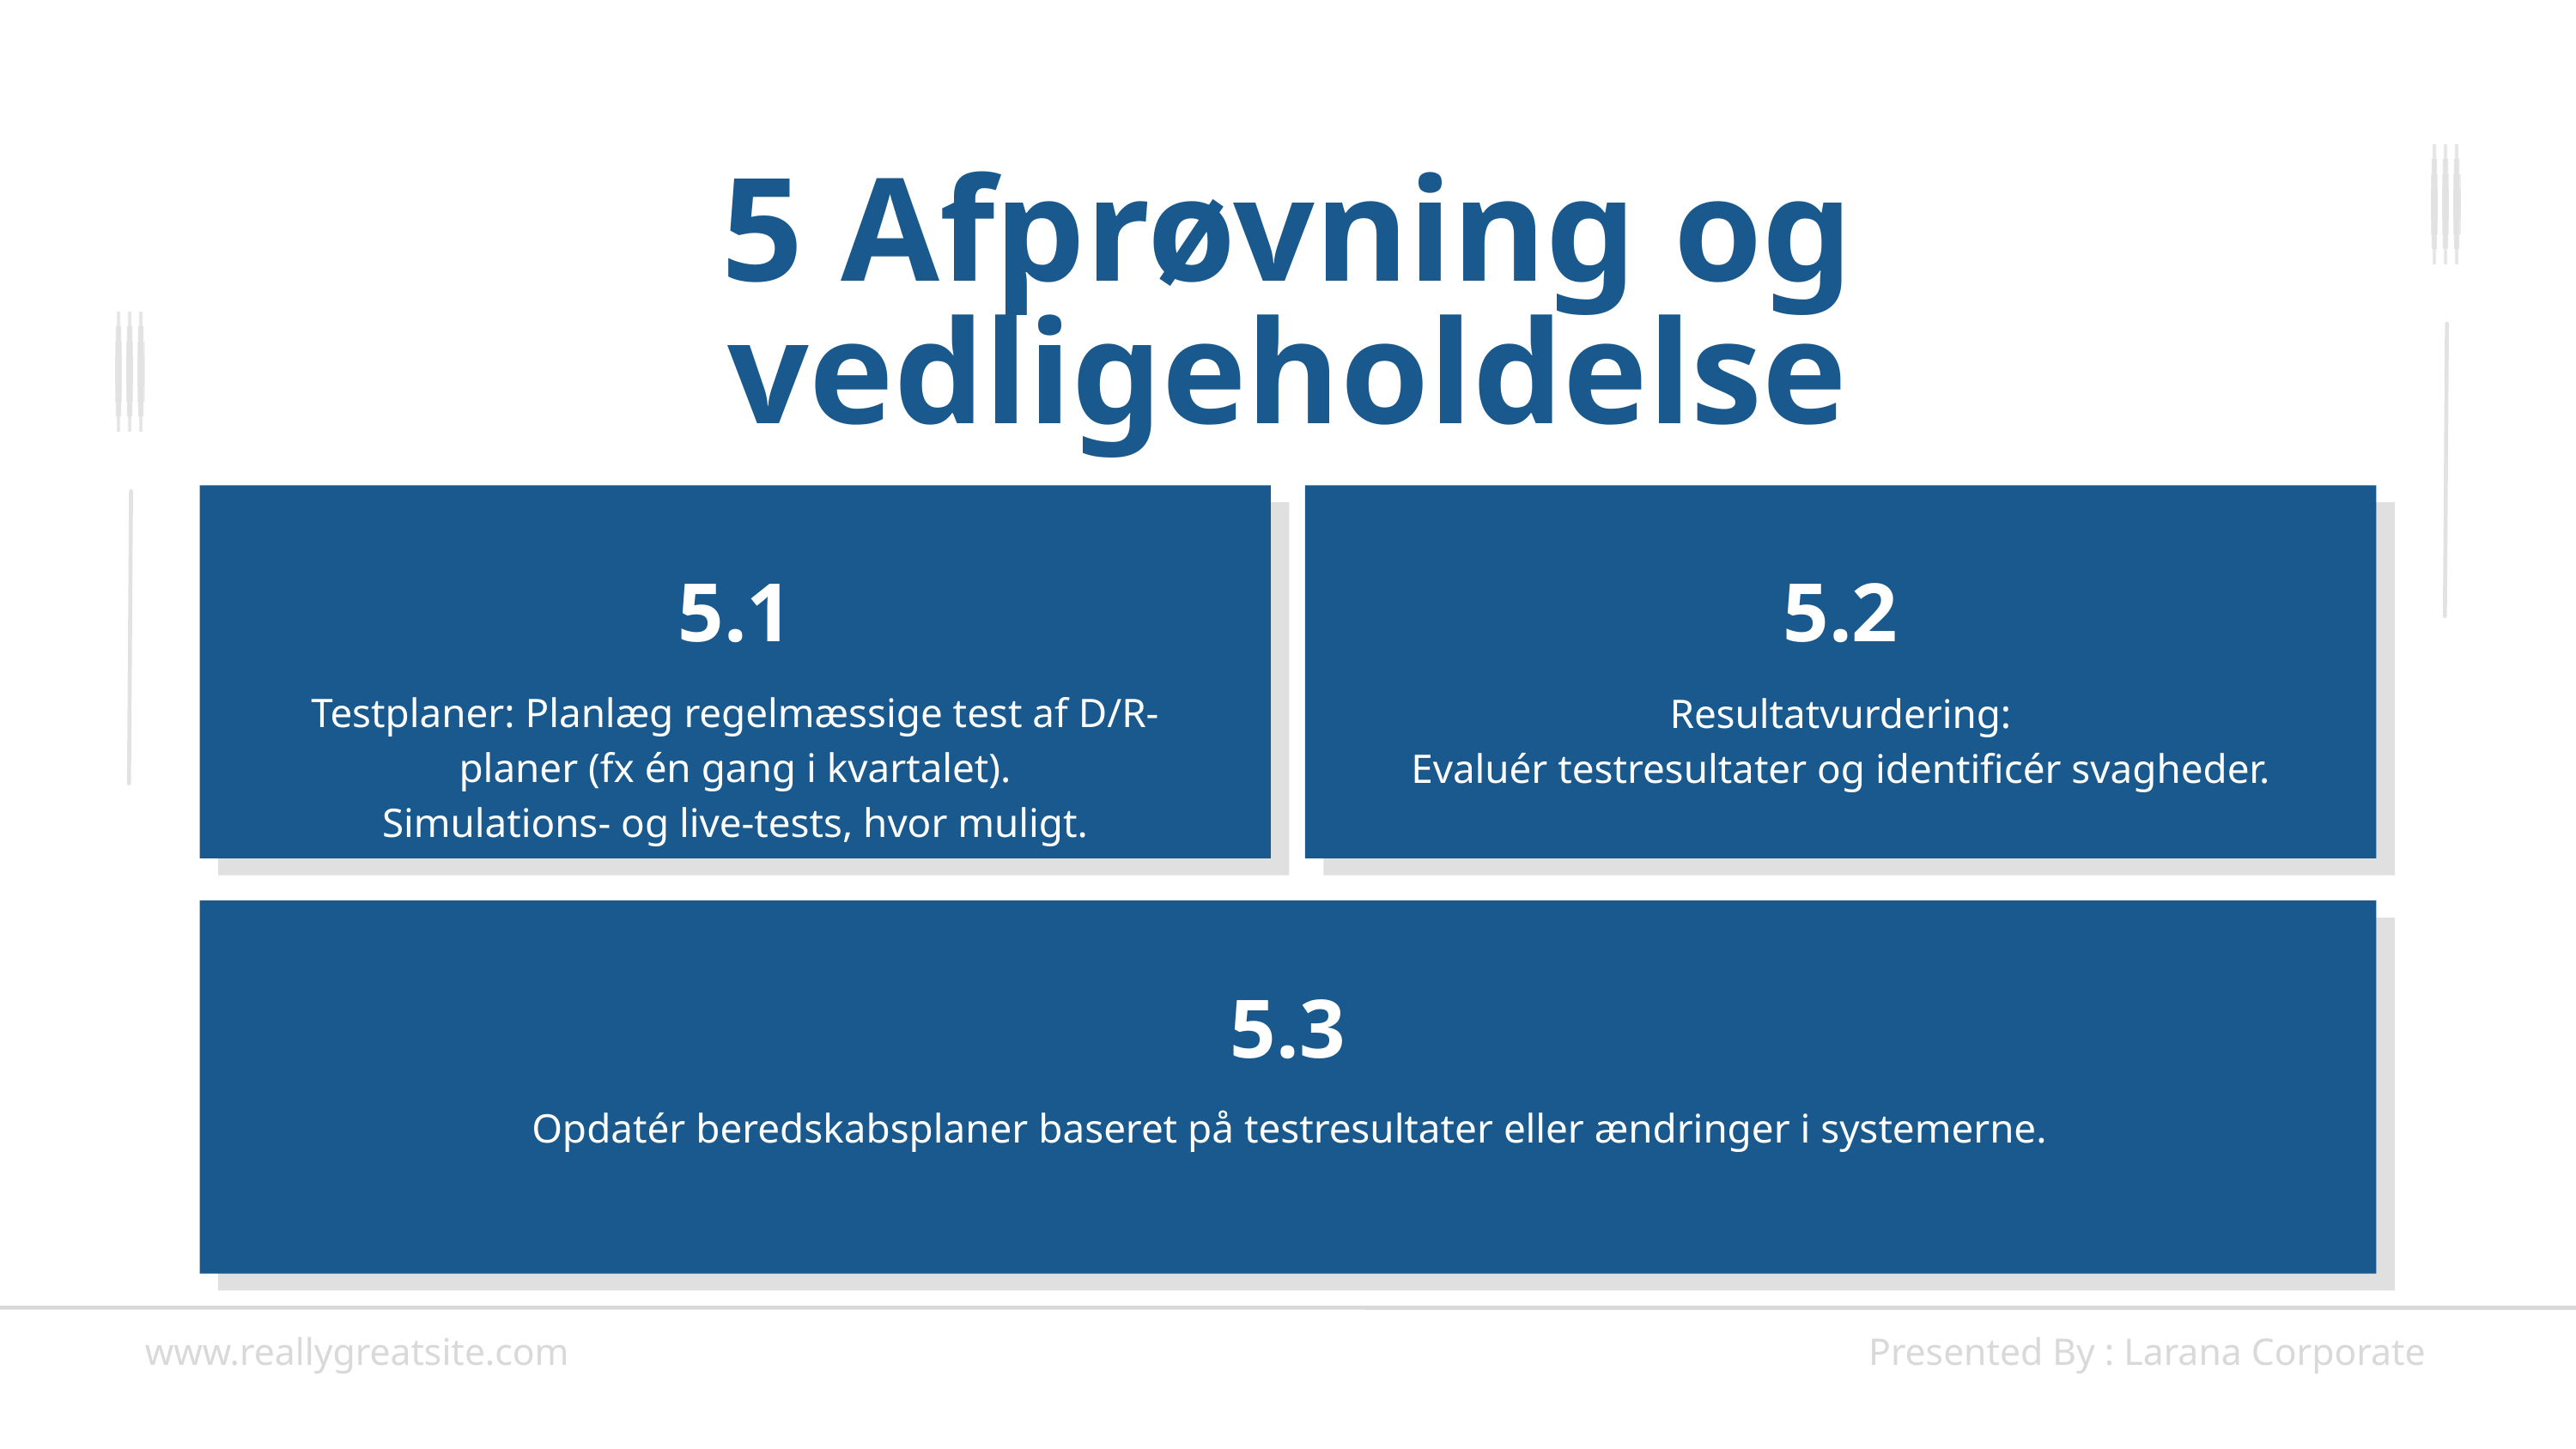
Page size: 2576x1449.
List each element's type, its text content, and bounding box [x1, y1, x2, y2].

text_box [115, 312, 145, 432]
text_box Presented By : Larana Corporate [1711, 1336, 2426, 1373]
text_box [218, 917, 2395, 1291]
text_box [1214, 596, 1290, 876]
text_box [199, 485, 1271, 858]
text_box Testplaner: Planlæg regelmæssige test af D/R-planer (fx én gang i kvartalet). Simulations- og live-tests, hvor muligt. [256, 680, 1214, 900]
text_box www.reallygreatsite.com [144, 1336, 864, 1373]
text_box [1304, 485, 2377, 858]
text_box Opdatér beredskabsplaner baseret på testresultater eller ændringer i systemerne. [256, 1095, 2324, 1206]
text_box [199, 900, 2377, 1274]
text_box 5 Afprøvning og vedligeholdelse [383, 166, 2192, 596]
text_box 5.3 [297, 961, 2279, 1074]
text_box 5.1 [297, 545, 1174, 658]
text_box [1323, 502, 2395, 876]
text_box Resultatvurdering: Evaluér testresultater og identificér svagheder. [1358, 681, 2324, 847]
text_box 5.2 [1402, 545, 2279, 658]
text_box [218, 858, 256, 876]
text_box [2431, 144, 2461, 264]
